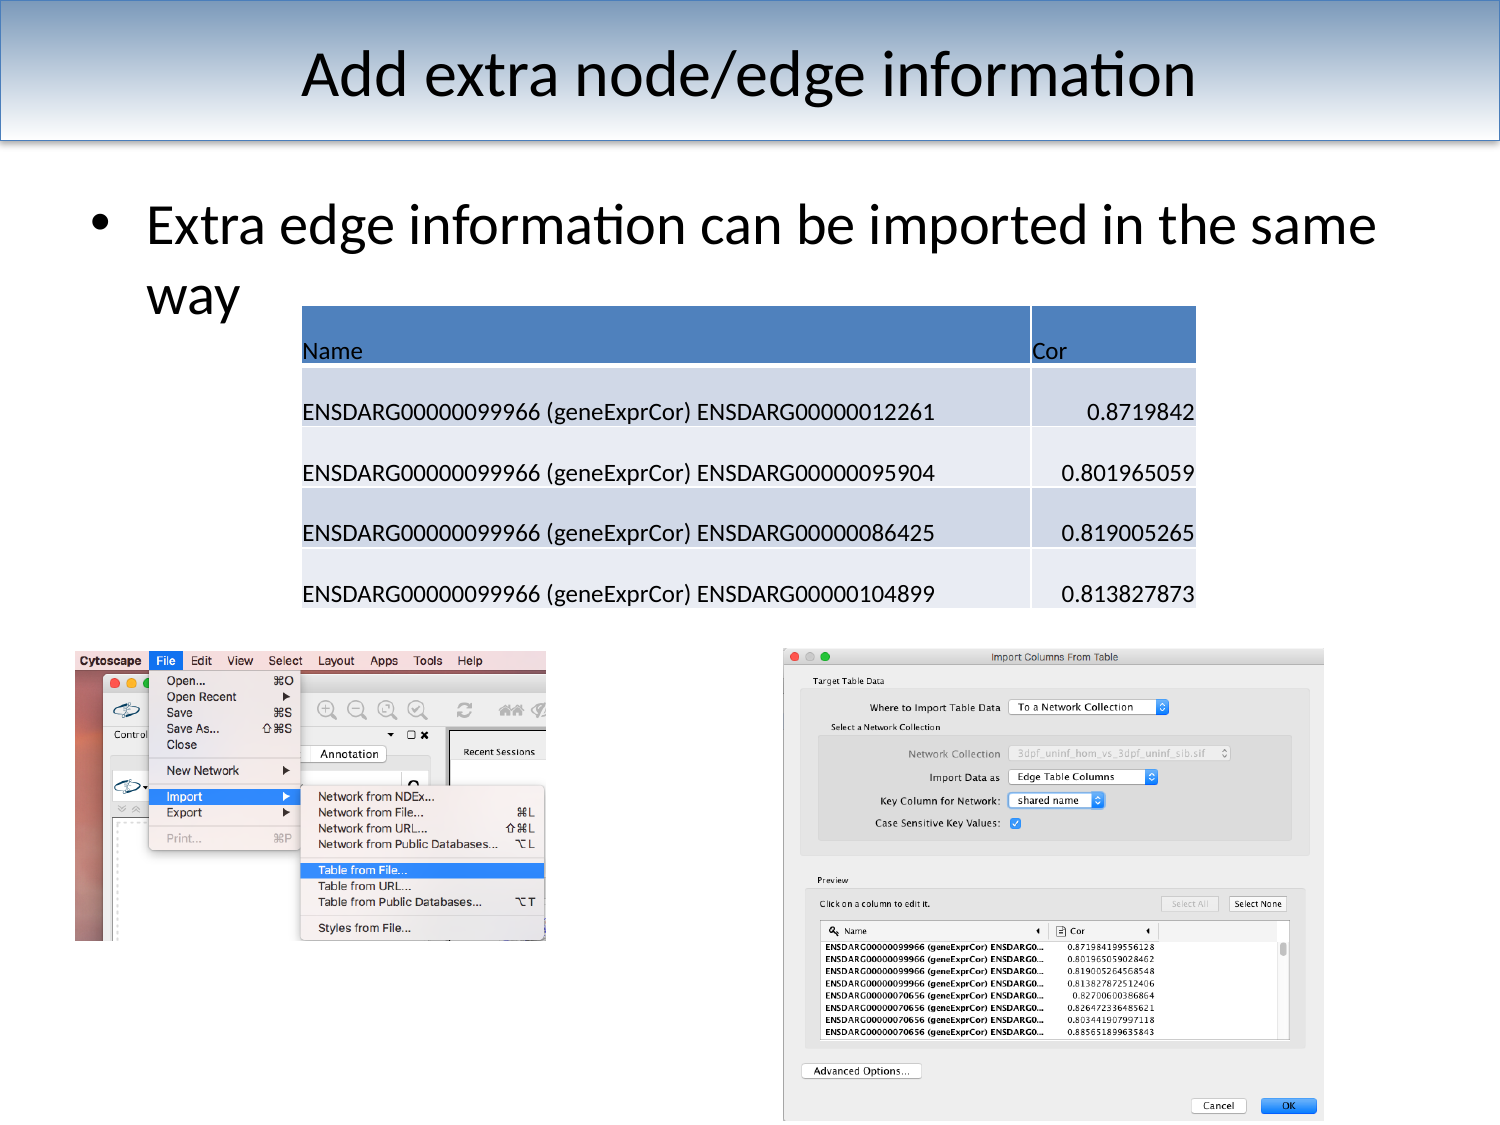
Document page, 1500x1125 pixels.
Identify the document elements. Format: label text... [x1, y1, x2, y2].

list Extra edge information can be imported in the same way [75, 178, 1425, 635]
table_cell ENSDARG00000099966 (geneExprCor) ENSDARG00000104899 [302, 549, 1030, 608]
table_cell 0.819005265 [1032, 488, 1196, 547]
picture [74, 650, 546, 941]
table_header Cor [1032, 306, 1196, 363]
table_header Name [302, 306, 1030, 363]
table_cell ENSDARG00000099966 (geneExprCor) ENSDARG00000095904 [302, 427, 1030, 486]
picture [783, 648, 1324, 1121]
table_cell ENSDARG00000099966 (geneExprCor) ENSDARG00000012261 [302, 368, 1030, 426]
table_cell 0.801965059 [1032, 427, 1196, 486]
table_cell 0.8719842 [1032, 368, 1196, 426]
table_cell ENSDARG00000099966 (geneExprCor) ENSDARG00000086425 [302, 488, 1030, 547]
title Add extra node/edge information [75, 22, 1425, 118]
table_cell 0.813827873 [1032, 549, 1196, 608]
